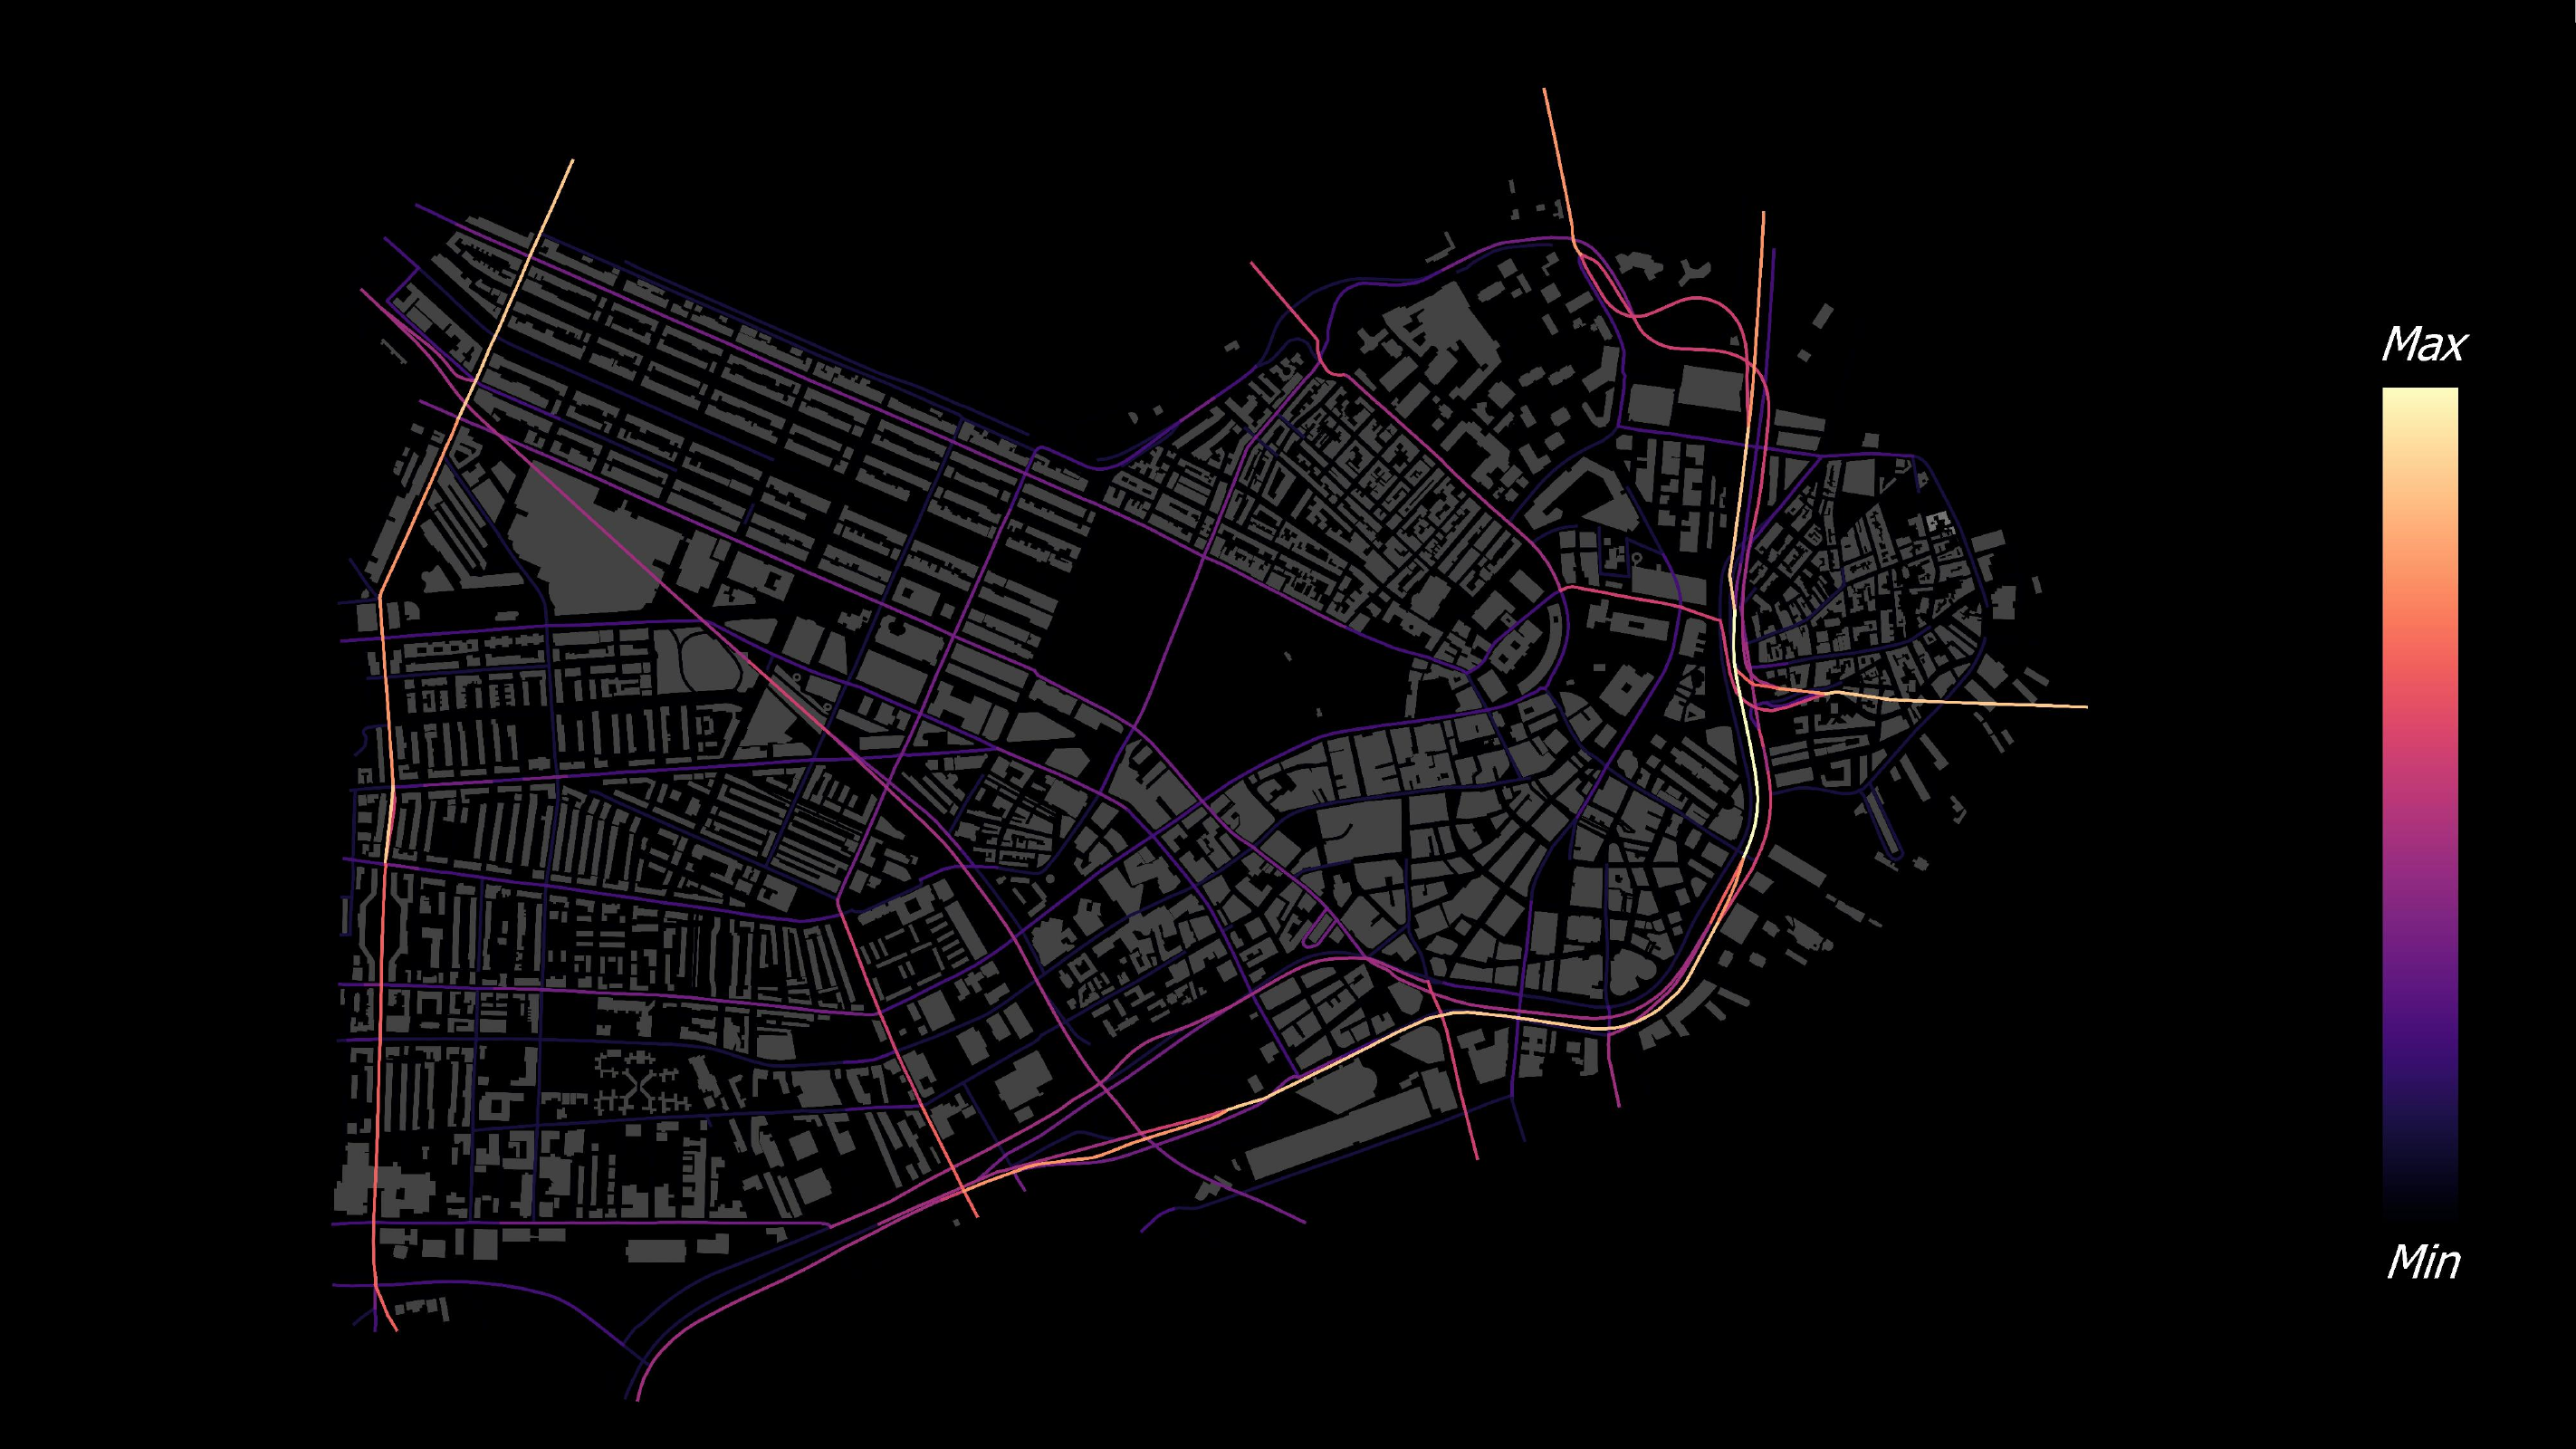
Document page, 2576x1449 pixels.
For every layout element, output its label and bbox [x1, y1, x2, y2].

list [0, 23, 2576, 1449]
